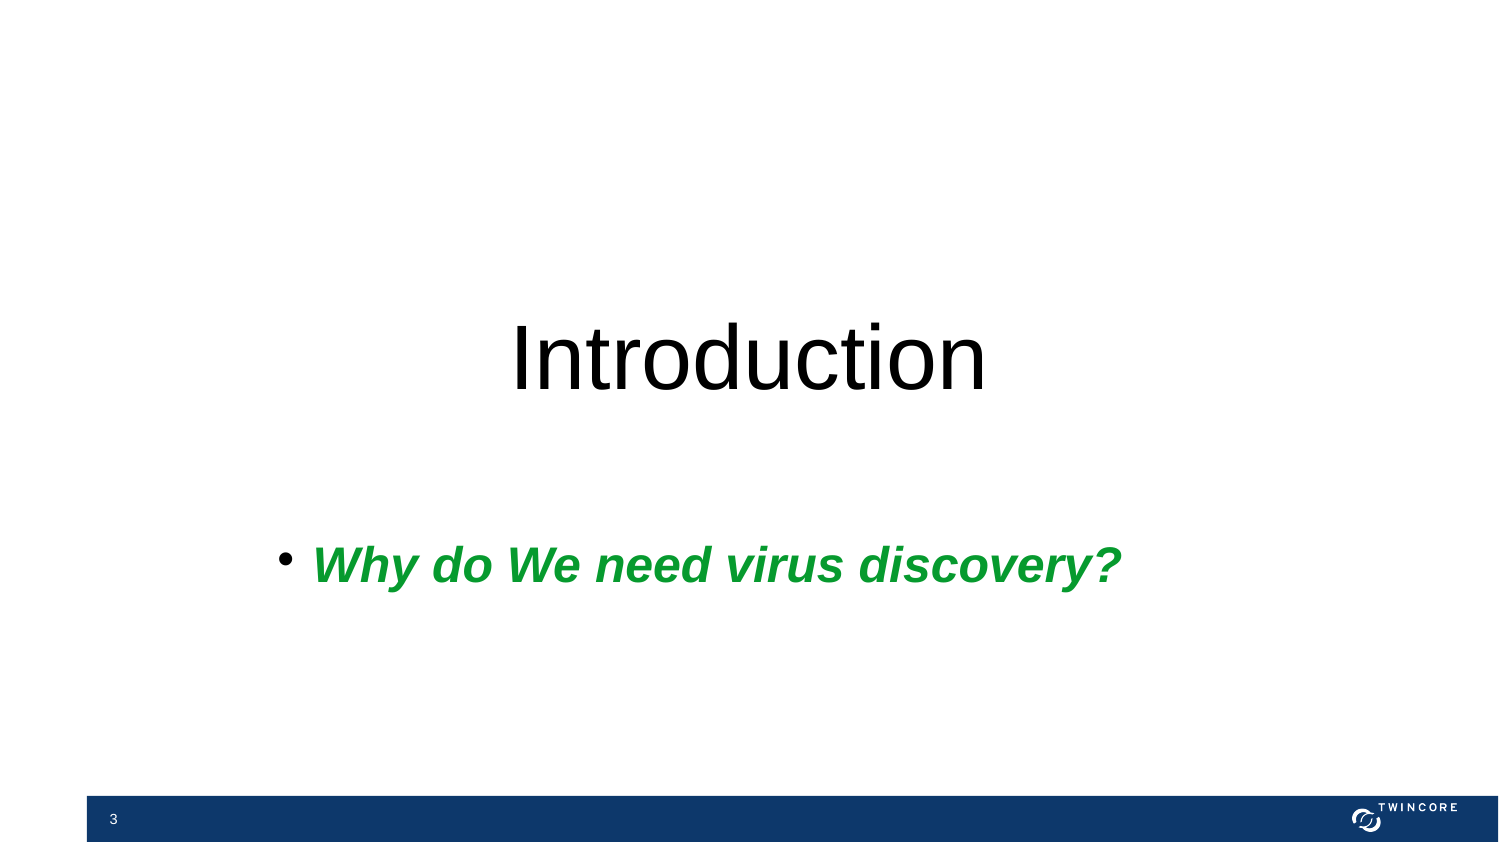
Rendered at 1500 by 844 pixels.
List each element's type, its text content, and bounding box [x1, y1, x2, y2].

text_box Why do We need virus discovery? [262, 525, 1312, 675]
text_box Introduction [129, 302, 1369, 404]
picture [1352, 803, 1457, 832]
